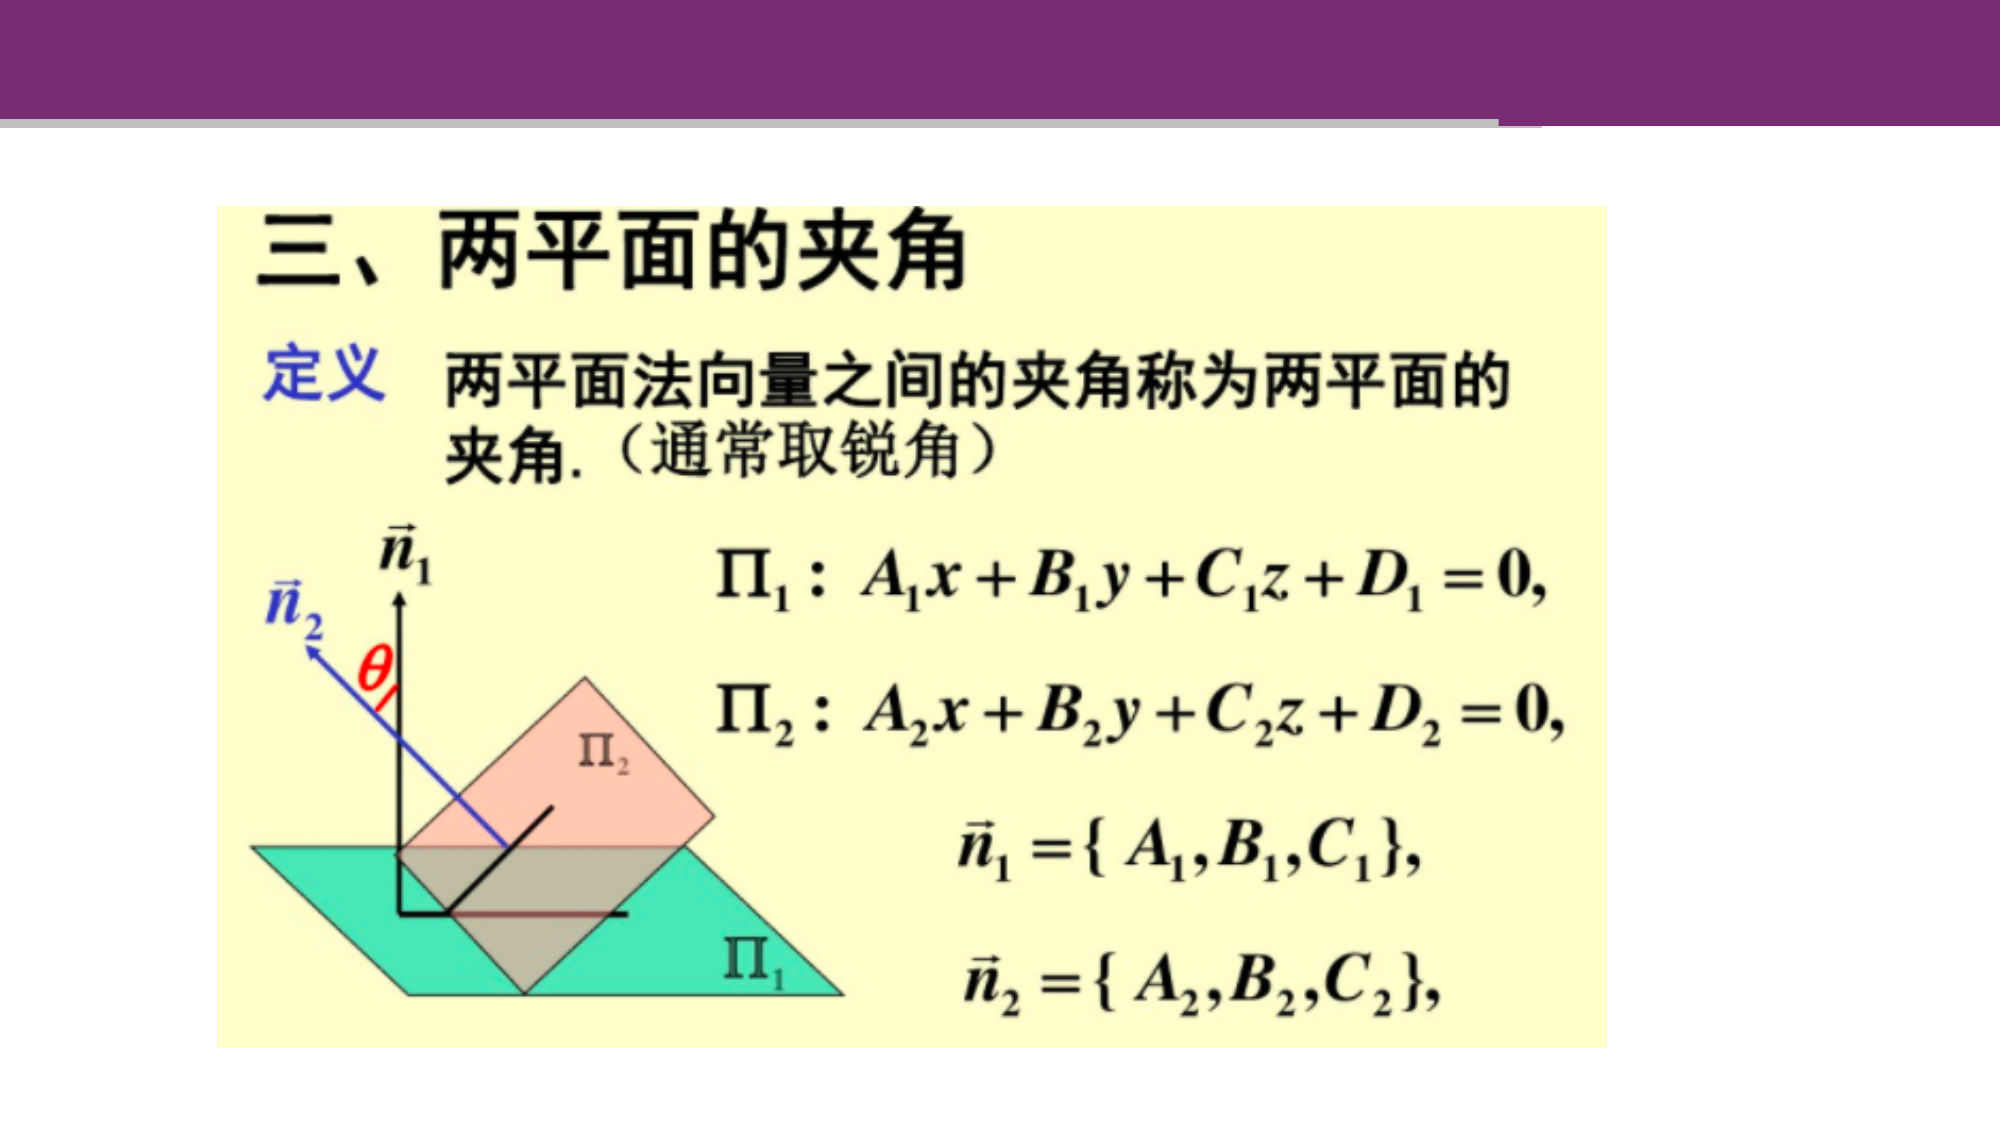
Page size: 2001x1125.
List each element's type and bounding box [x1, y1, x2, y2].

picture [217, 206, 1607, 1048]
text_box [0, 0, 2000, 118]
text_box [0, 118, 1543, 129]
text_box [1498, 117, 2000, 127]
